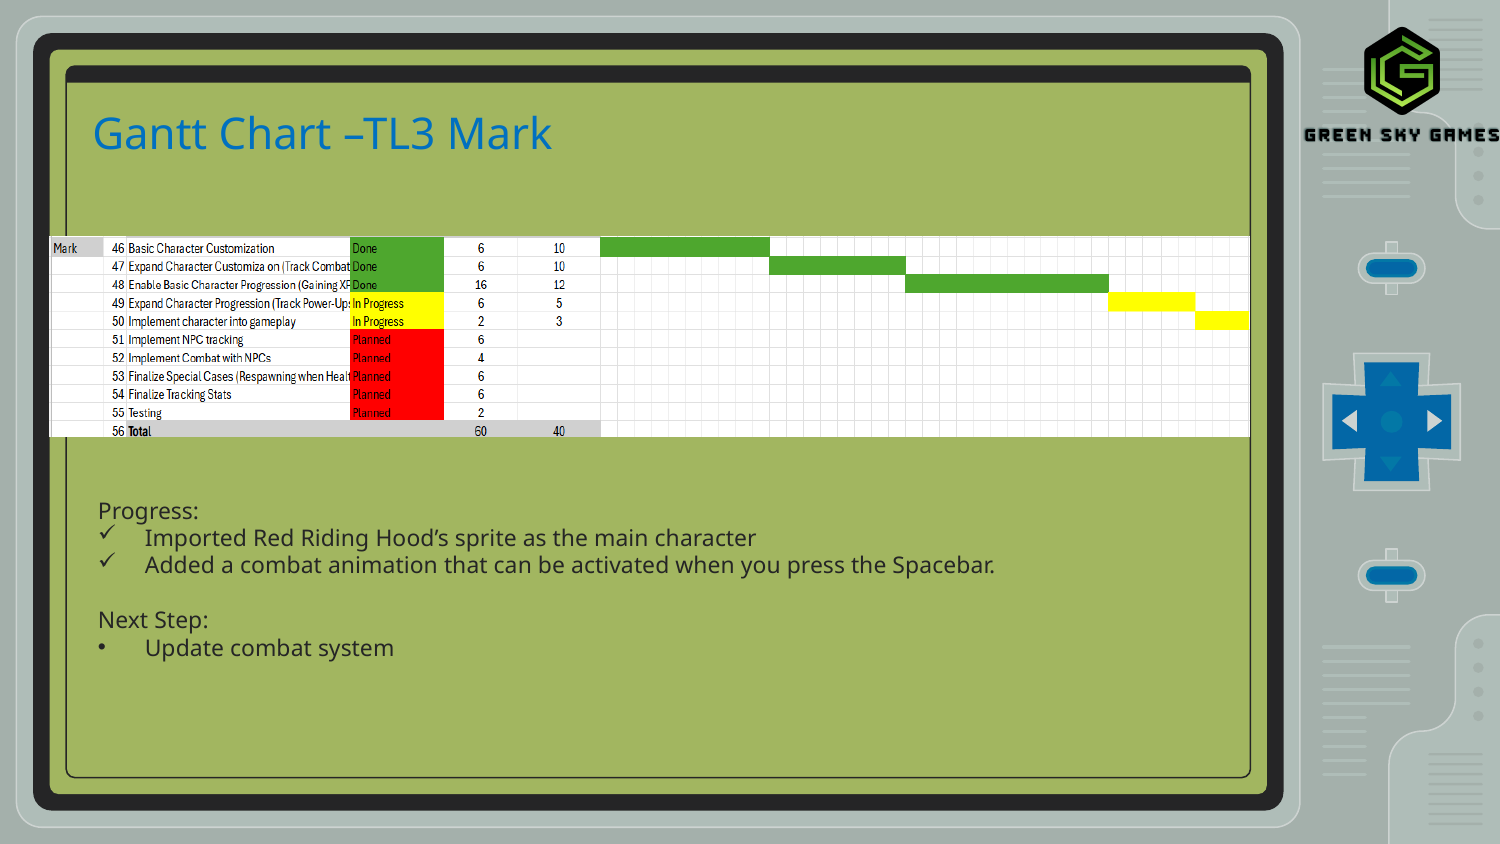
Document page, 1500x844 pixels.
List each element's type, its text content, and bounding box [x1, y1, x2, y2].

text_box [1322, 353, 1461, 491]
title Gantt Chart –TL3 Mark [77, 90, 1248, 166]
picture [1285, 0, 1500, 184]
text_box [1358, 241, 1426, 295]
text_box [1358, 548, 1426, 603]
picture [49, 236, 1251, 437]
text_box Progress: Imported Red Riding Hood’s sprite as the main character Added a combat animation that can be activated when you press the Spacebar. Next Step: Update combat system [75, 481, 1024, 761]
